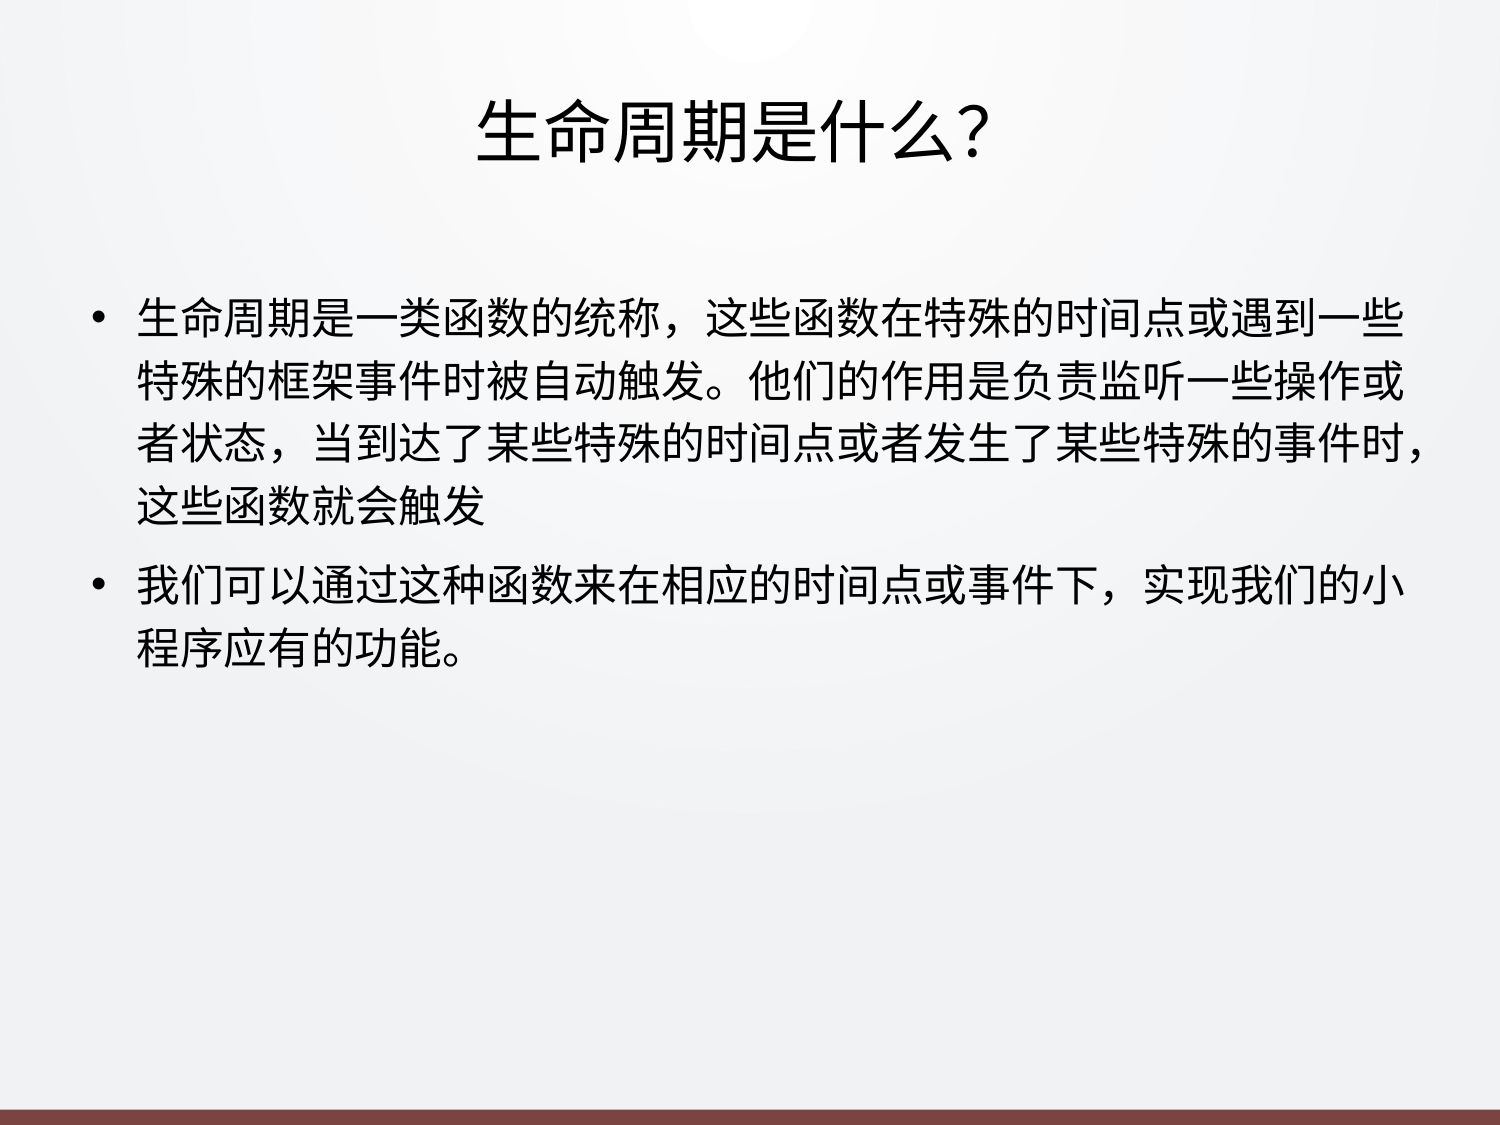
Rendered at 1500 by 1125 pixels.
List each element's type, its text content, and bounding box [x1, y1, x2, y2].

list 生命周期是一类函数的统称，这些函数在特殊的时间点或遇到一些特殊的框架事件时被自动触发。他们的作用是负责监听一些操作或者状态，当到达了某些特殊的时间点或者发生了某些特殊的事件时，这些函数就会触发 我们可以通过这种函数来在相应的时间点或事件下，实现我们的小程序应有的功能。 [76, 272, 1424, 1040]
title 生命周期是什么？ [76, 66, 1424, 205]
